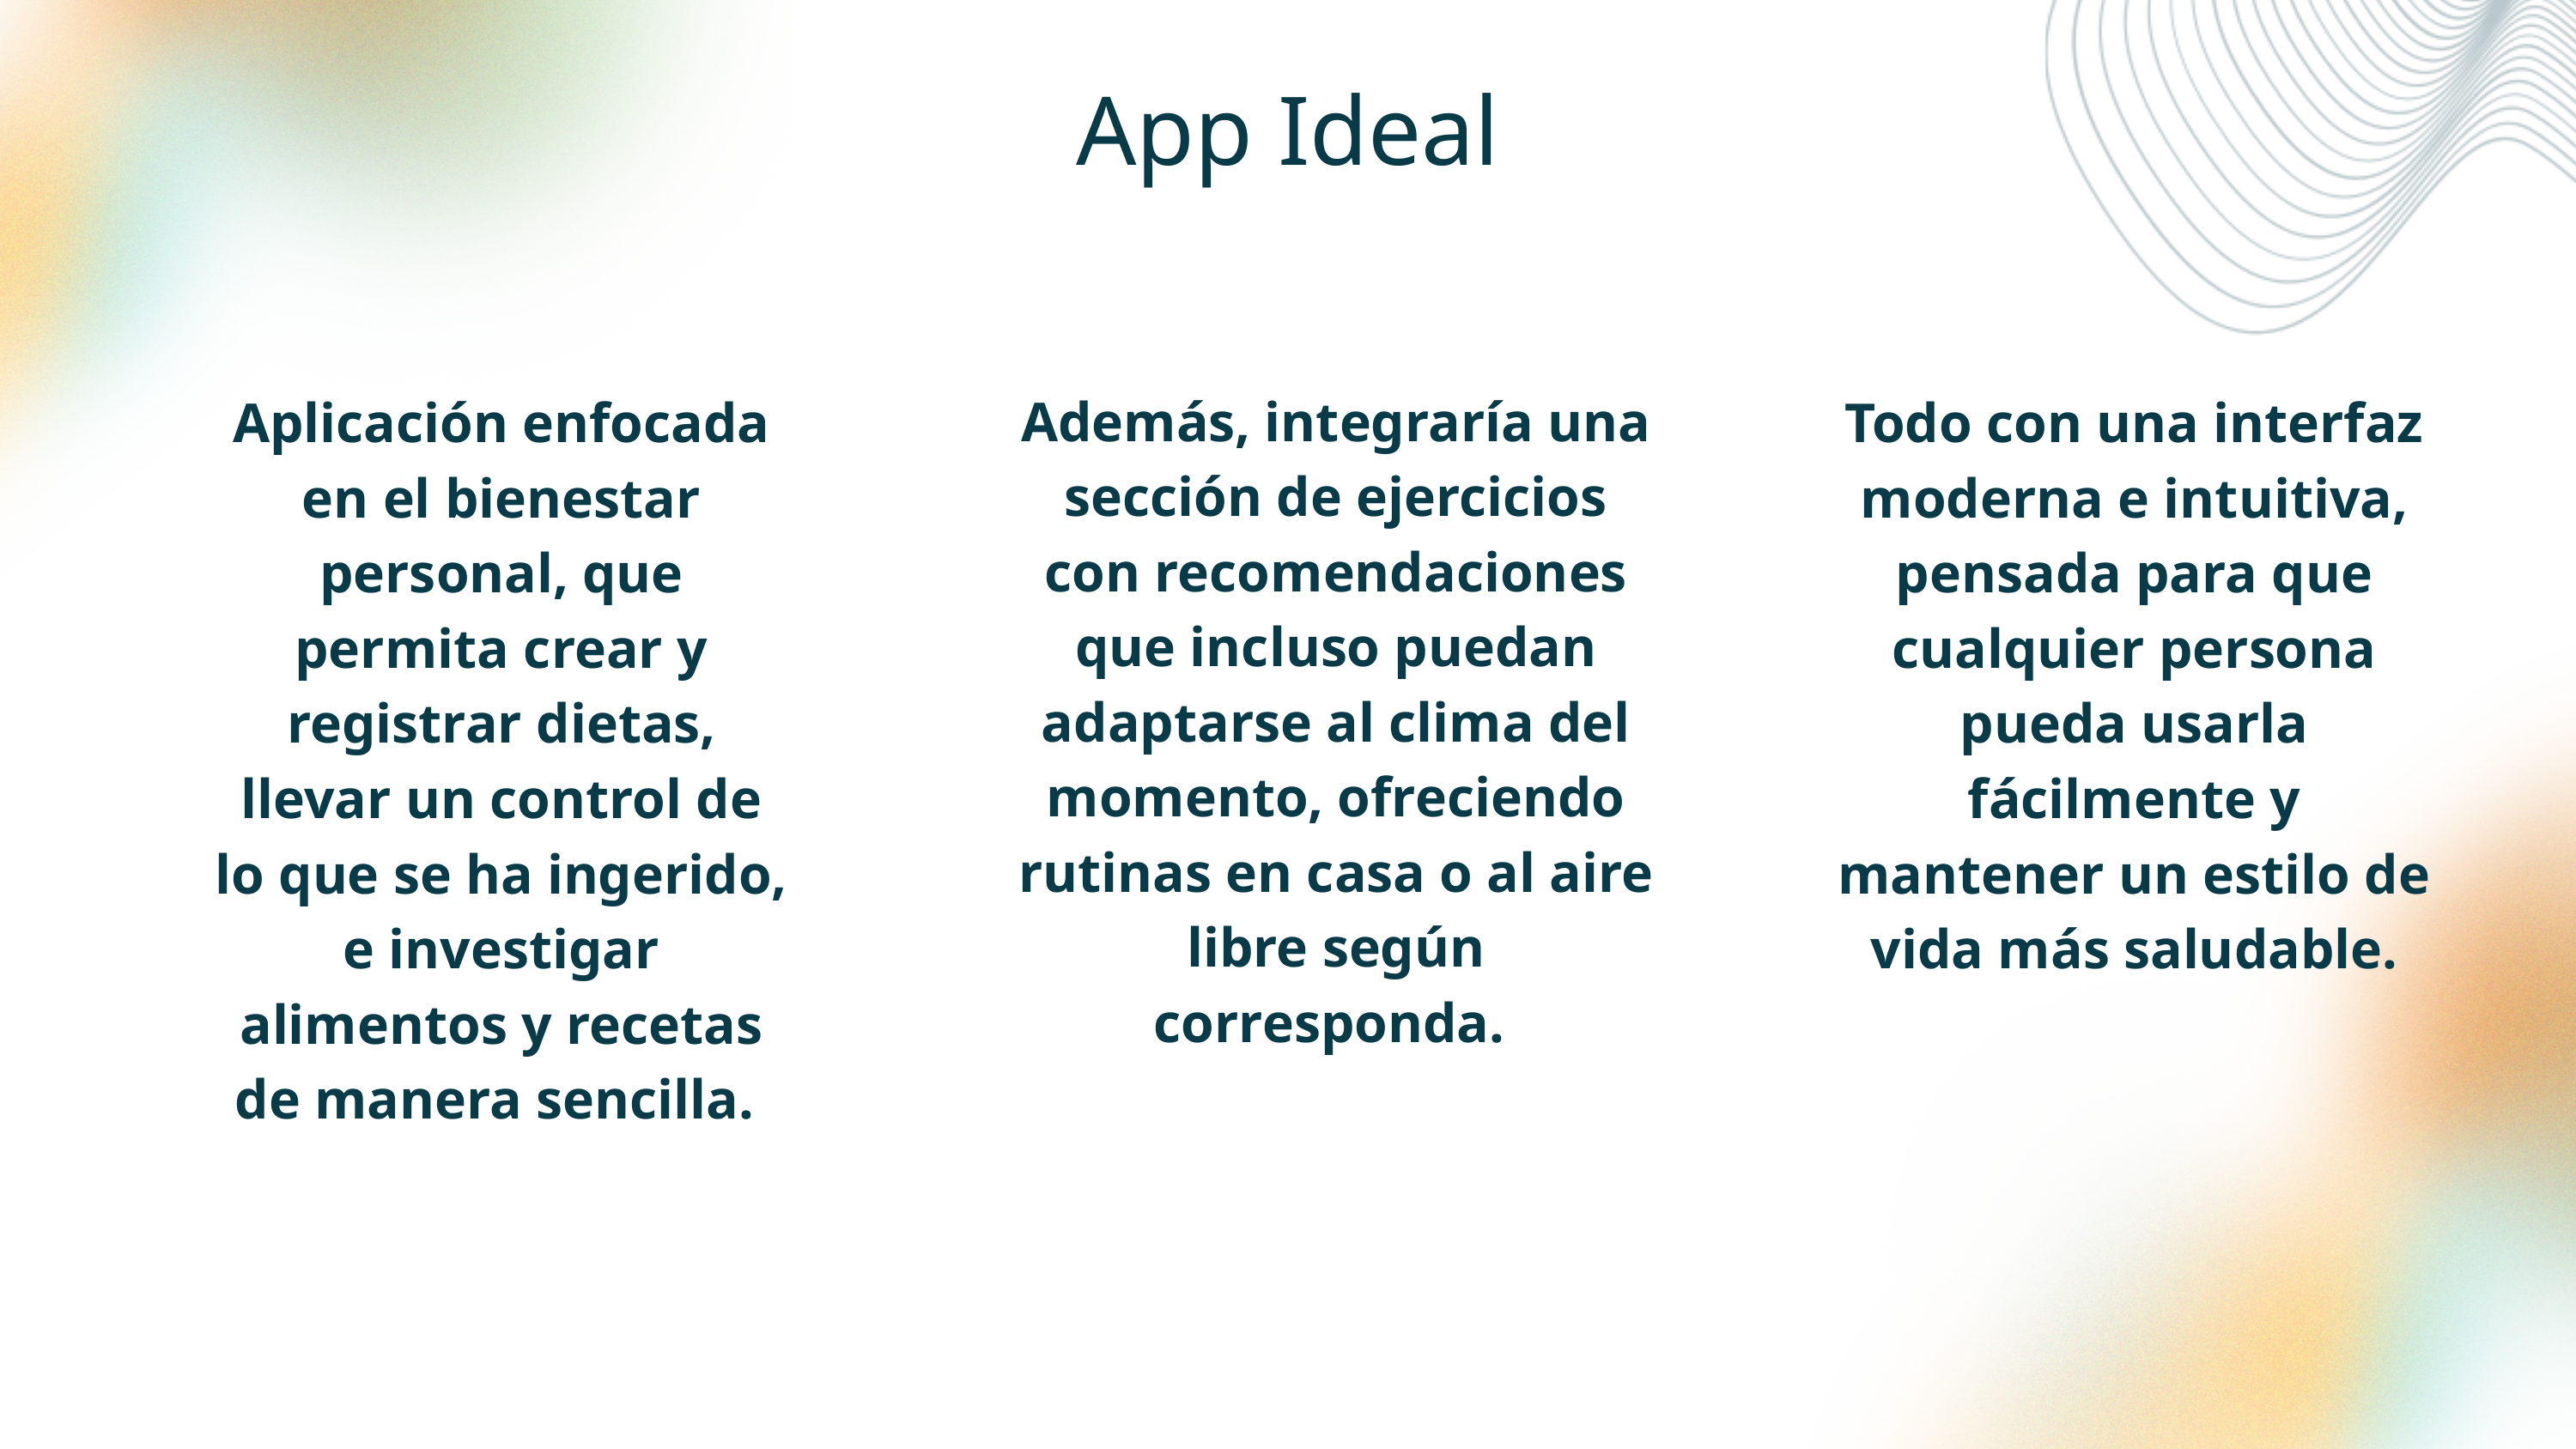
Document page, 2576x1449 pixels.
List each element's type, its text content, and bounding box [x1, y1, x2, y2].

text_box Además, integraría una sección de ejercicios con recomendaciones que incluso puedan adaptarse al clima del momento, ofreciendo rutinas en casa o al aire libre según corresponda. [1012, 377, 1661, 1053]
text_box [2044, 0, 2576, 366]
text_box [0, 0, 794, 764]
text_box Aplicación enfocada en el bienestar personal, que permita crear y registrar dietas, llevar un control de lo que se ha ingerido, e investigar alimentos y recetas de manera sencilla. [209, 378, 794, 1131]
text_box Todo con una interfaz moderna e intuitiva, pensada para que cualquier persona pueda usarla fácilmente y mantener un estilo de vida más saludable. [1838, 378, 2432, 980]
text_box [1782, 470, 2576, 1449]
text_box App Ideal [1012, 52, 1564, 185]
